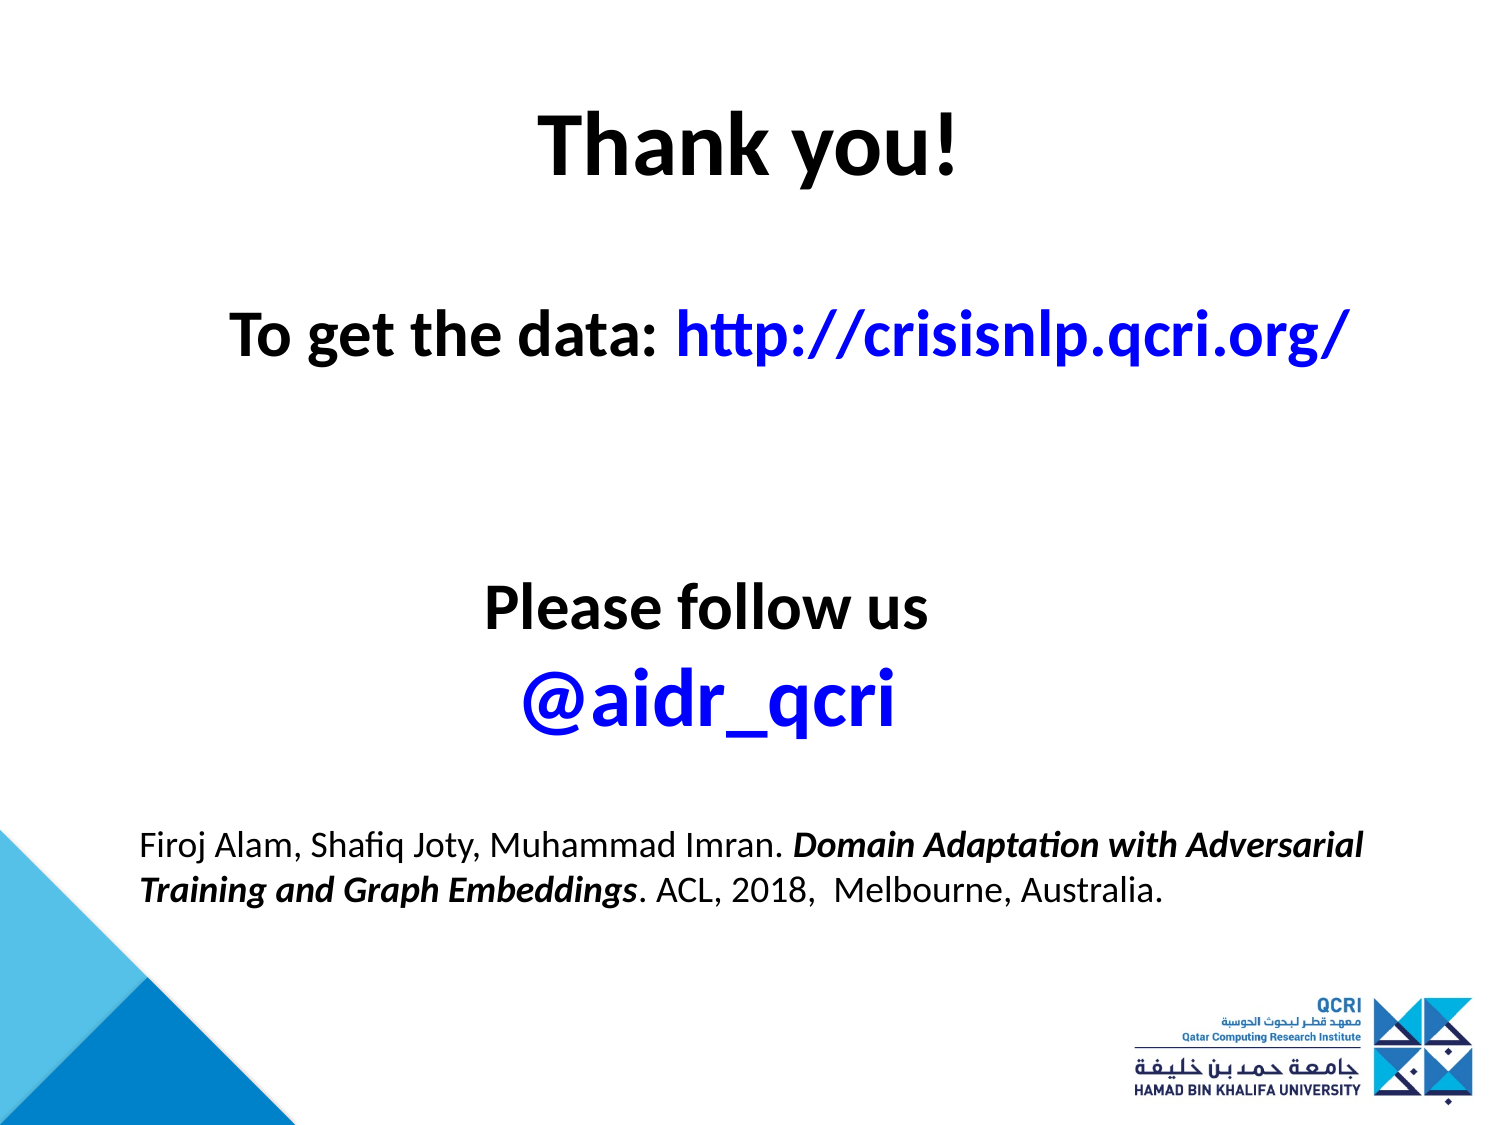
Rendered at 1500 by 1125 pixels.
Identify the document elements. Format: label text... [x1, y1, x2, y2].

text_box Firoj Alam, Shafiq Joty, Muhammad Imran. Domain Adaptation with Adversarial Training and Graph Embeddings. ACL, 2018, Melbourne, Australia. [124, 812, 1488, 918]
text_box To get the data: http://crisisnlp.qcri.org/ [197, 282, 1384, 377]
title Thank you! [75, 45, 1425, 233]
text_box Please follow us @aidr_qcri [394, 555, 1020, 751]
picture [1131, 991, 1476, 1112]
list [75, 262, 1425, 1005]
